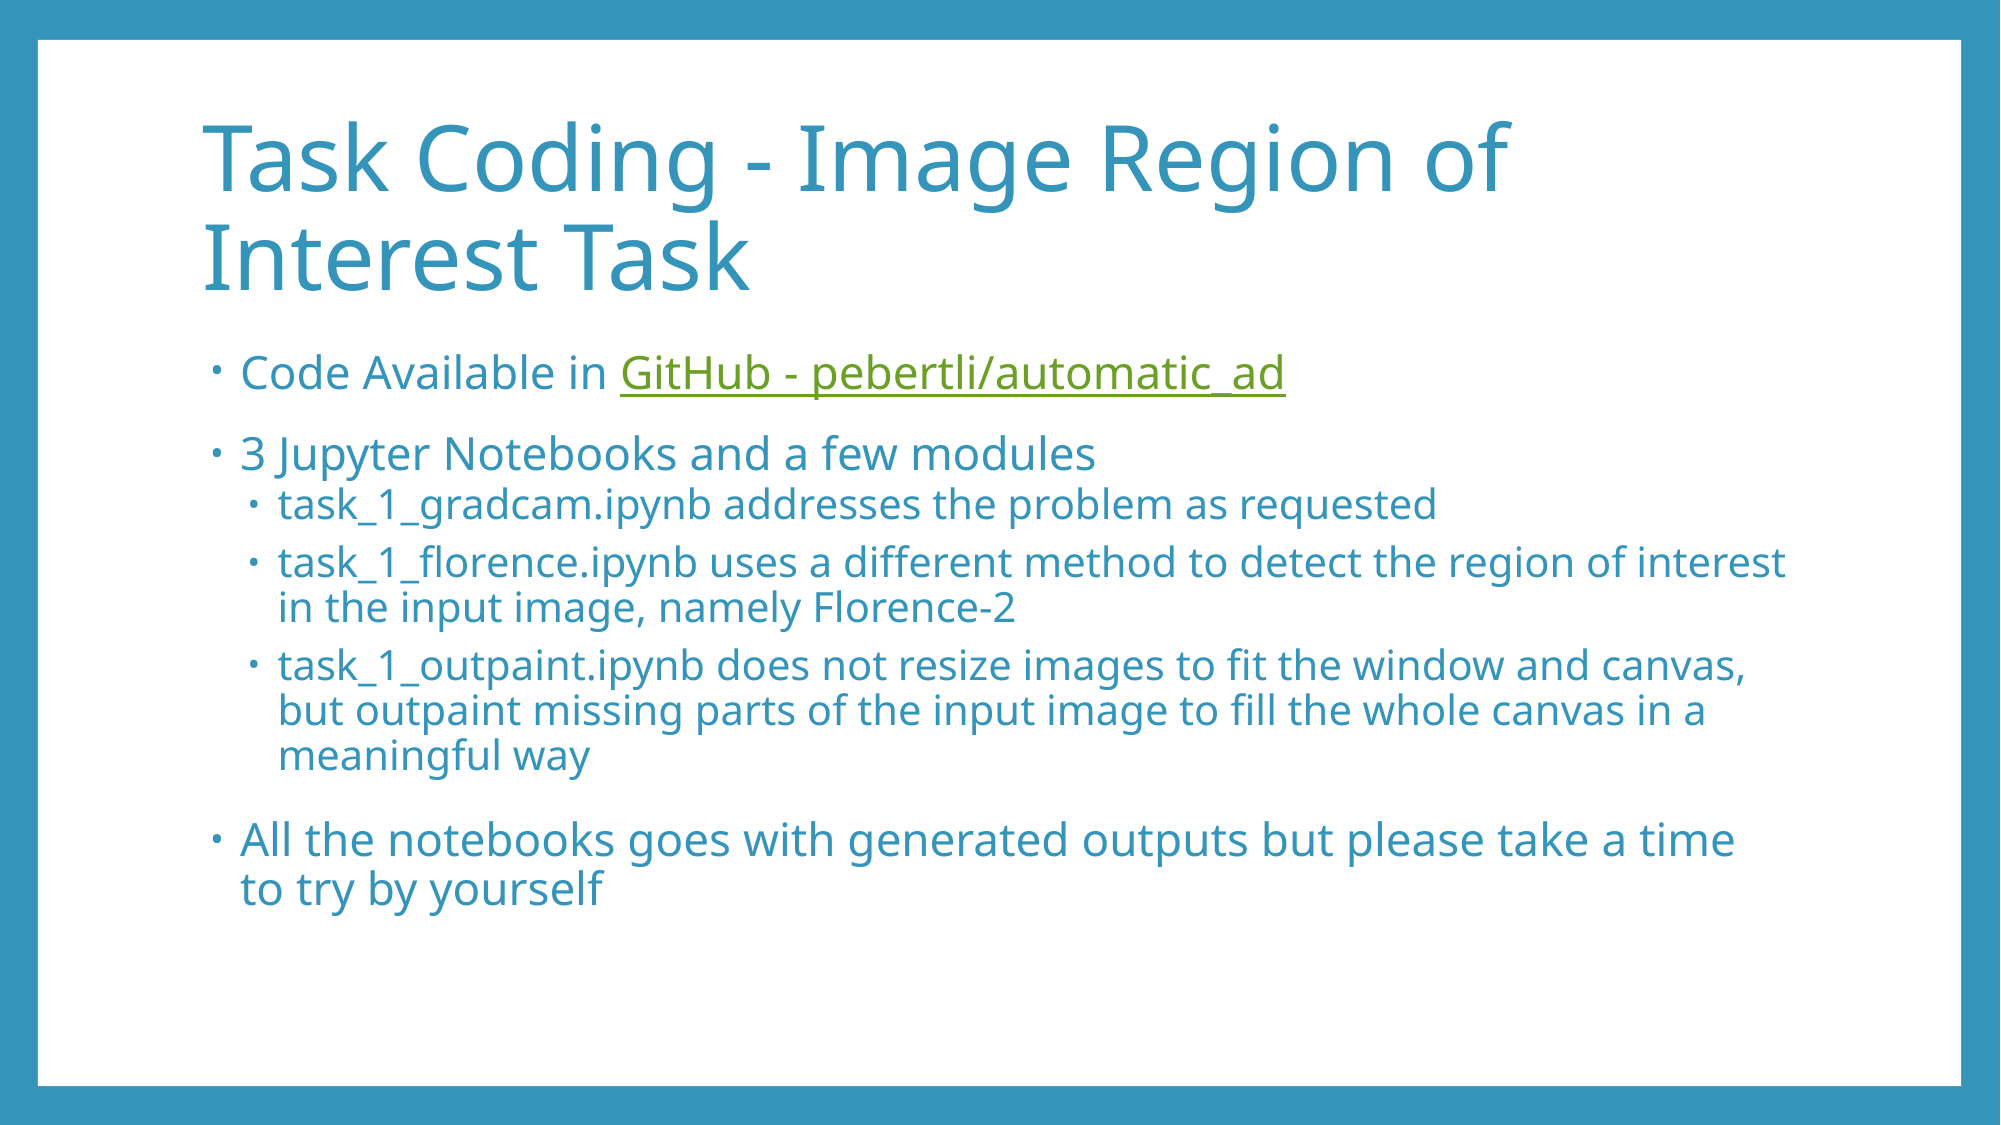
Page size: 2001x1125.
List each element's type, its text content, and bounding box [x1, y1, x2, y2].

list Code Available in GitHub - pebertli/automatic_ad 3 Jupyter Notebooks and a few modules task_1_gradcam.ipynb addresses the problem as requested task_1_florence.ipynb uses a different method to detect the region of interest in the input image, namely Florence-2 task_1_outpaint.ipynb does not resize images to fit the window and canvas, but outpaint missing parts of the input image to fill the whole canvas in a meaningful way All the notebooks goes with generated outputs but please take a time to try by yourself [187, 337, 1808, 1000]
title Task Coding - Image Region of Interest Task [187, 99, 1808, 323]
